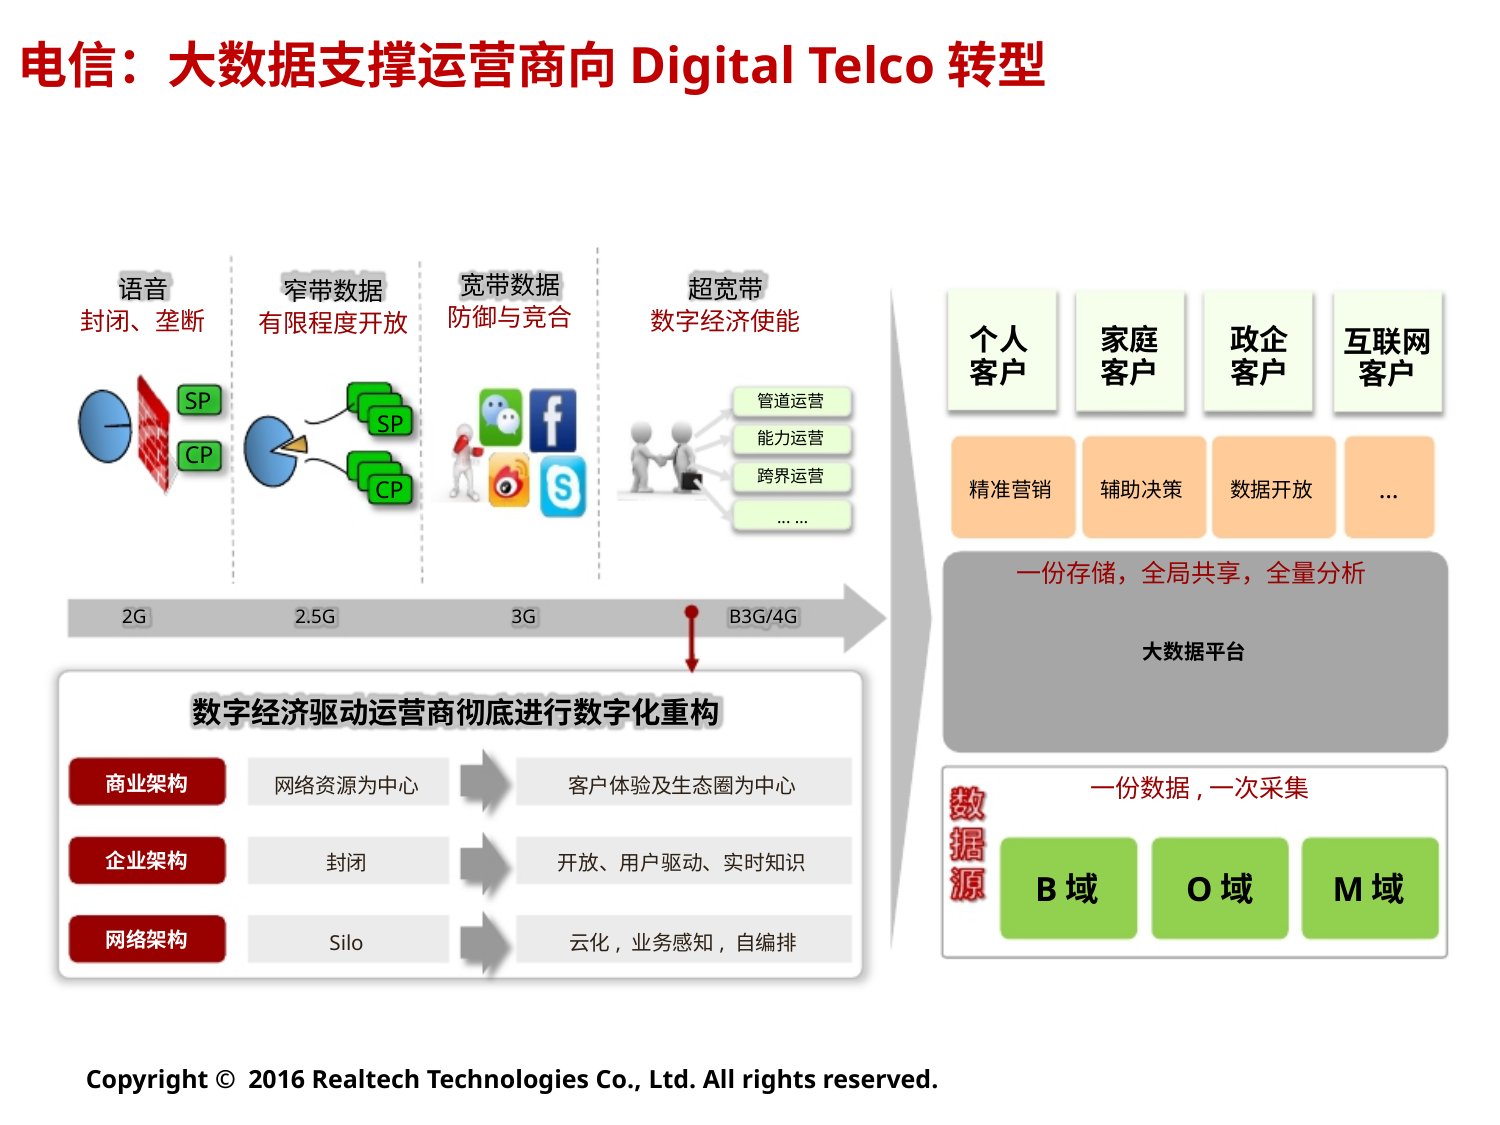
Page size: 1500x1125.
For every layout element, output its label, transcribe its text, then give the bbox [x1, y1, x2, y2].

text_box Copyright © 2016 Realtech Technologies Co., Ltd. All rights reserved. [85, 1066, 939, 1102]
picture [0, 0, 1500, 1013]
